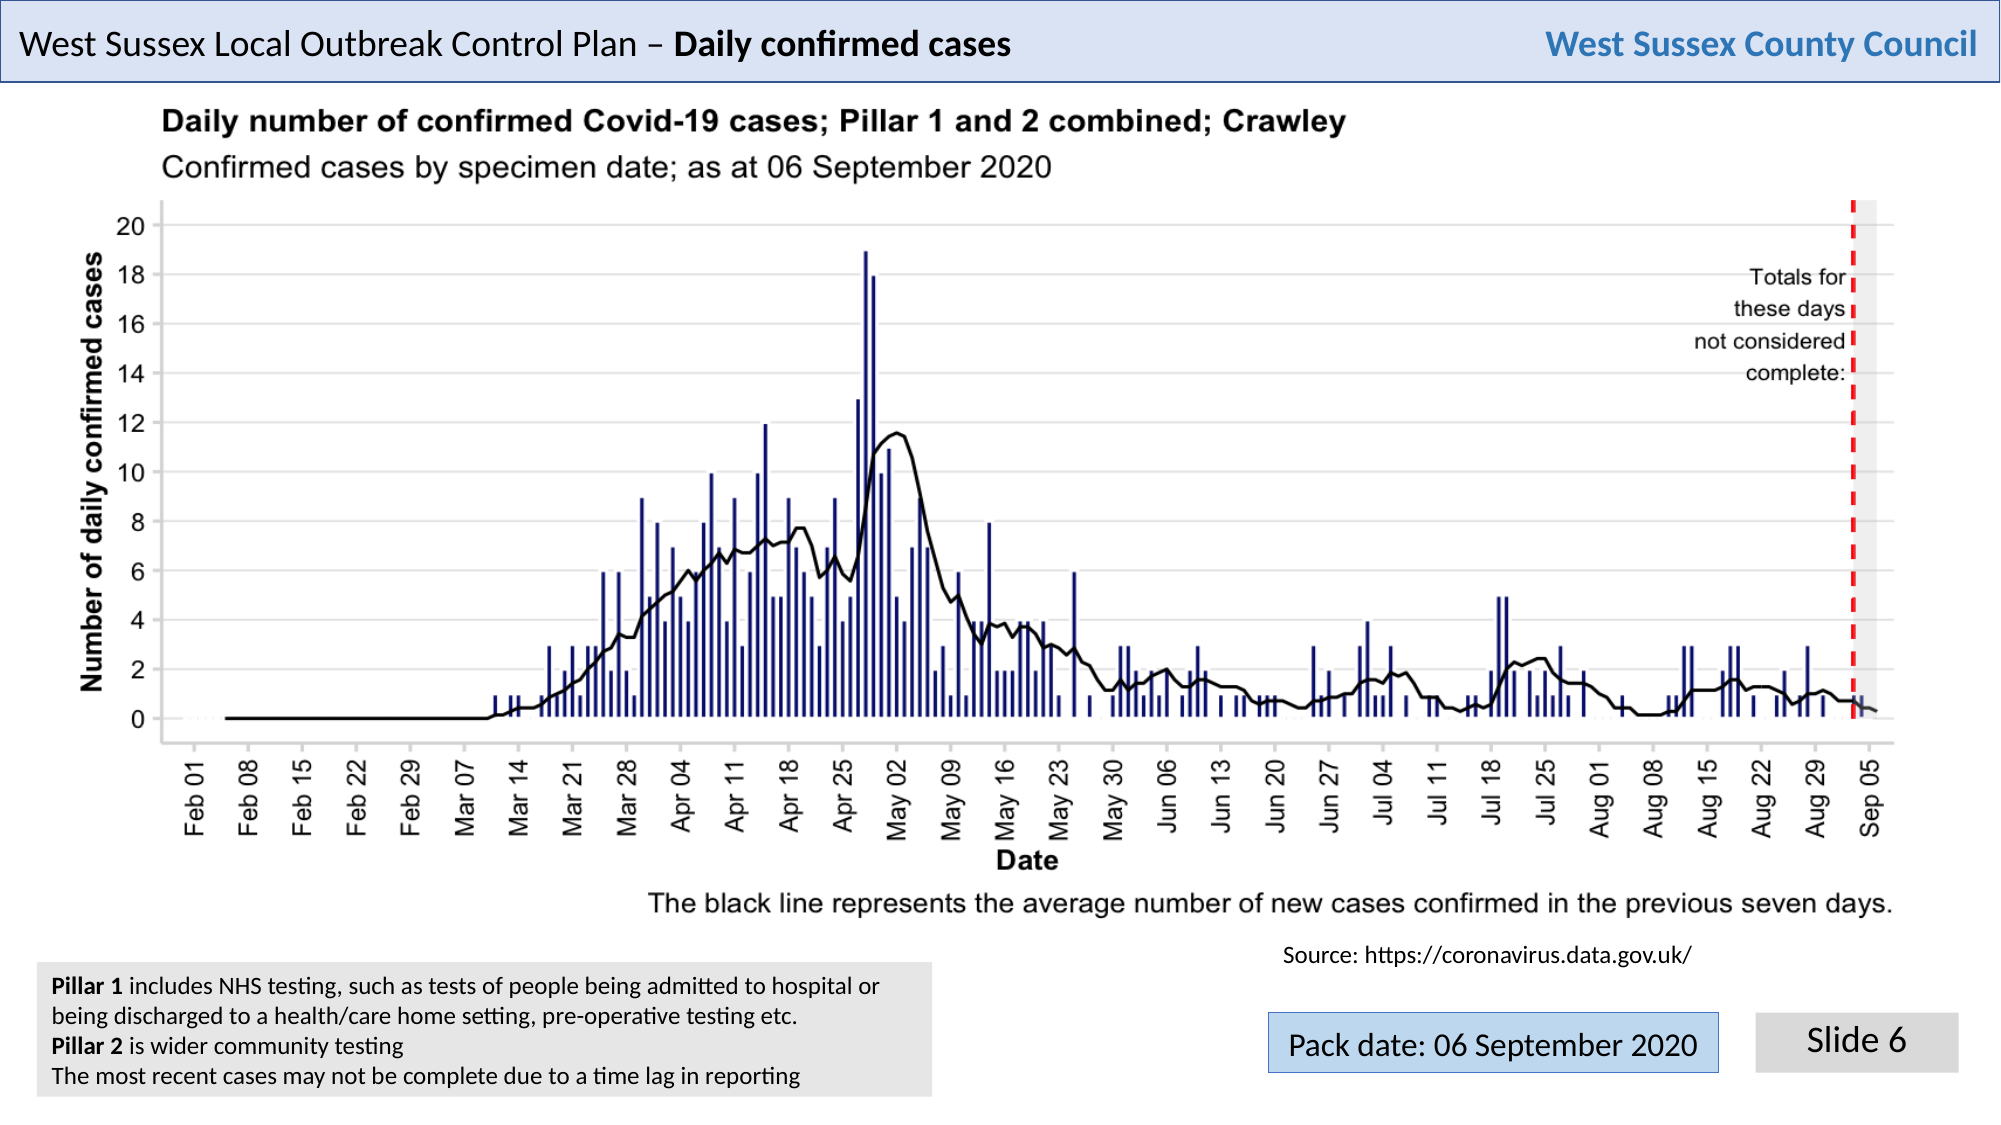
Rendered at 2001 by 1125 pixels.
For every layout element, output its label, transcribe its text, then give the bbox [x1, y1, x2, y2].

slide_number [1268, 1012, 1719, 1073]
picture [63, 91, 1912, 935]
list Source: https://coronavirus.data.gov.uk/ [1268, 935, 1912, 995]
list Slide 6 [1755, 1012, 1959, 1073]
